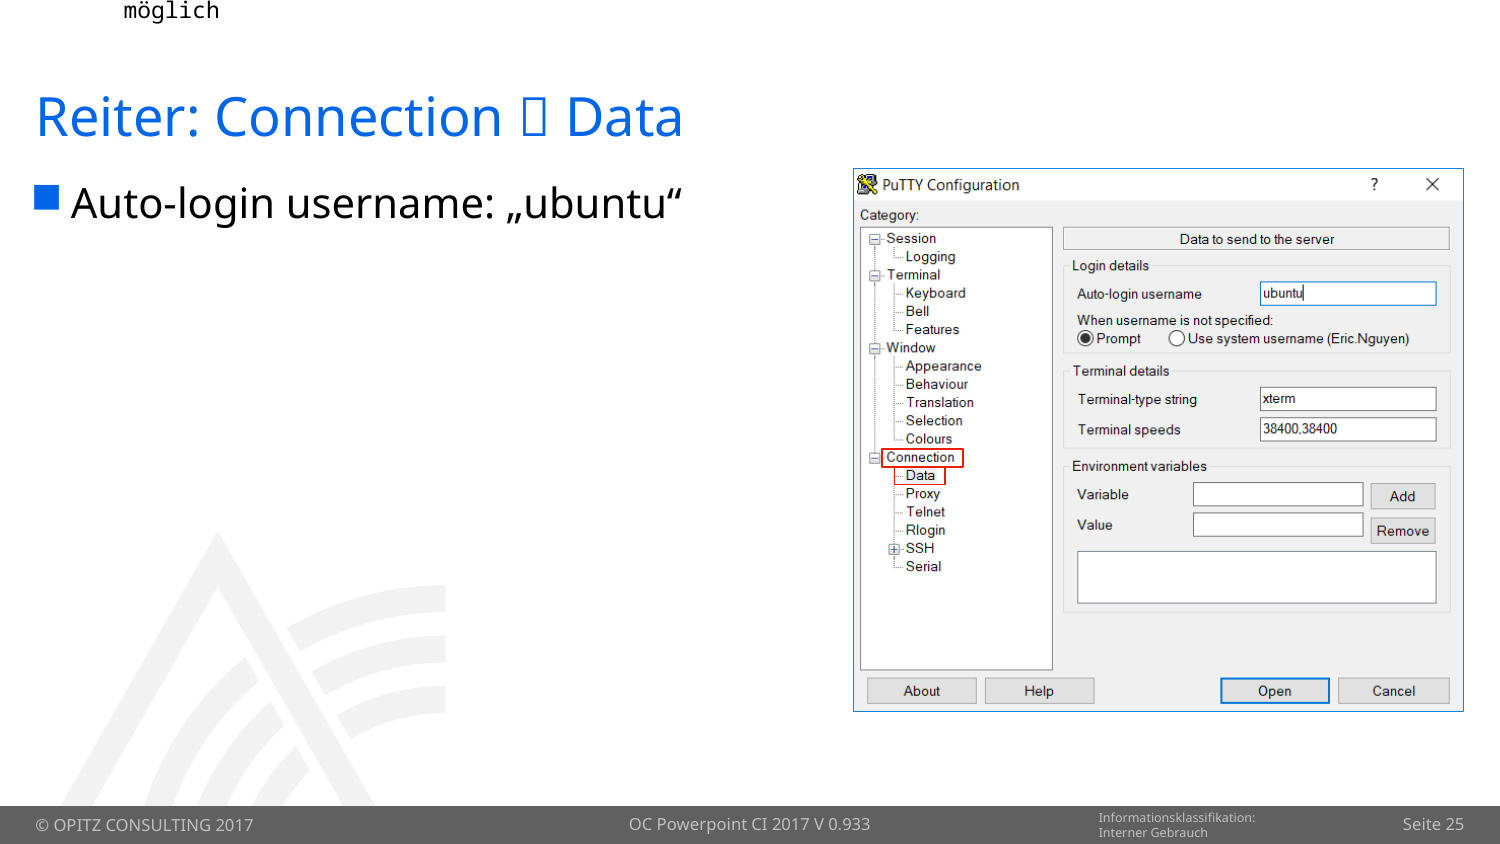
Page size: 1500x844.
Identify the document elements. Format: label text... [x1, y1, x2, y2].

slide_number Seite 25 [1305, 806, 1465, 844]
footer OC Powerpoint CI 2017 V 0.933 [496, 806, 1004, 844]
list Auto-login username: „ubuntu“ [35, 177, 1465, 786]
title Reiter: Connection  Data [35, 14, 1465, 148]
picture [853, 167, 1464, 713]
